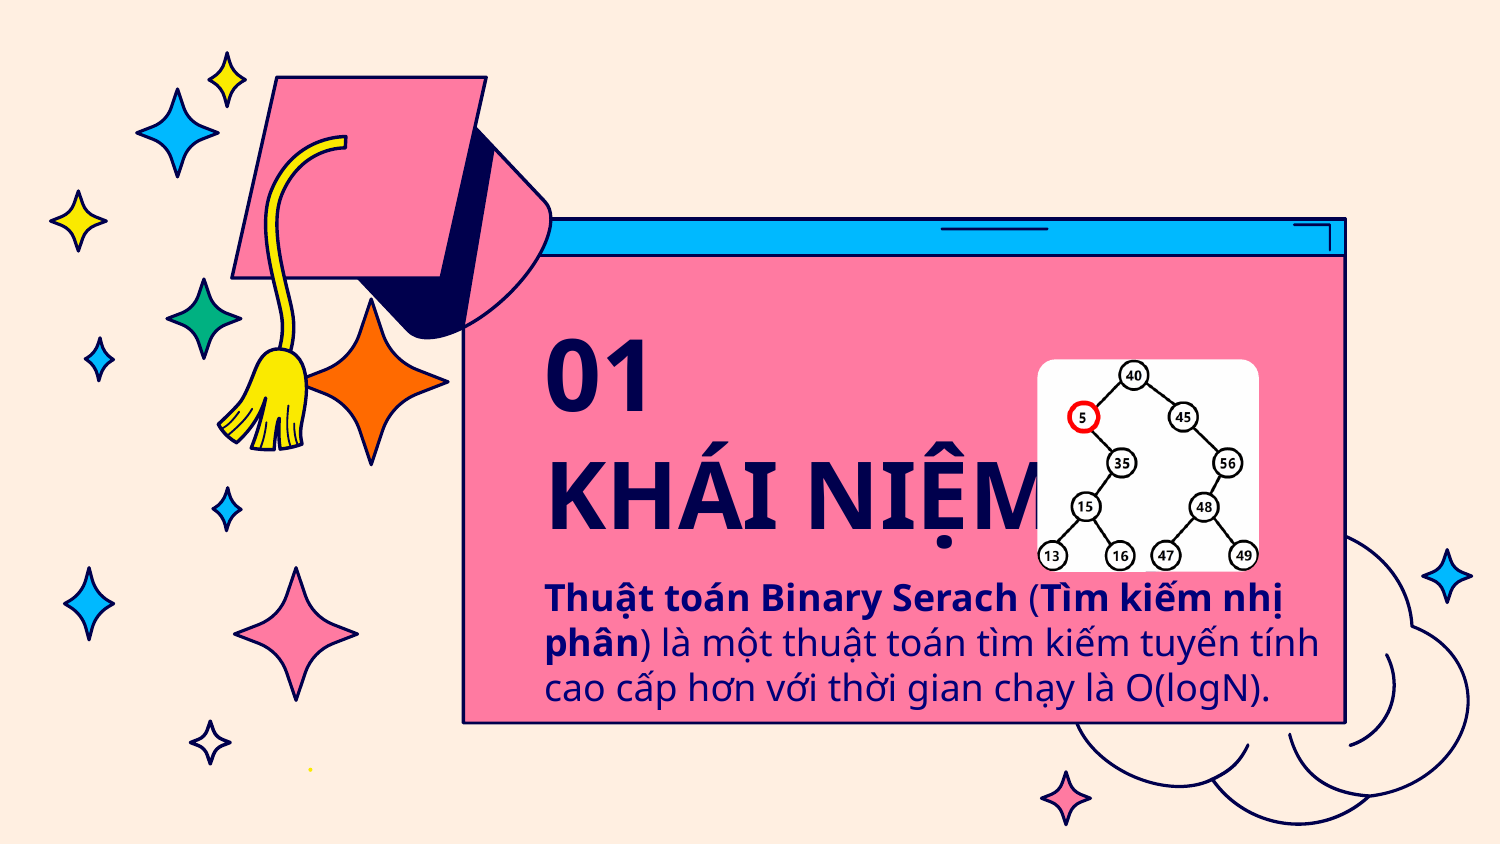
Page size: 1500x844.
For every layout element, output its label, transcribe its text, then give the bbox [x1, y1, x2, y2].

subtitle Thuật toán Binary Serach (Tìm kiếm nhị phân) là một thuật toán tìm kiếm tuyến tính cao cấp hơn với thời gian chạy là O(logN). [529, 559, 1350, 697]
picture [1037, 359, 1260, 572]
title 01 [529, 308, 1135, 447]
title KHÁI NIỆM [529, 447, 1032, 559]
